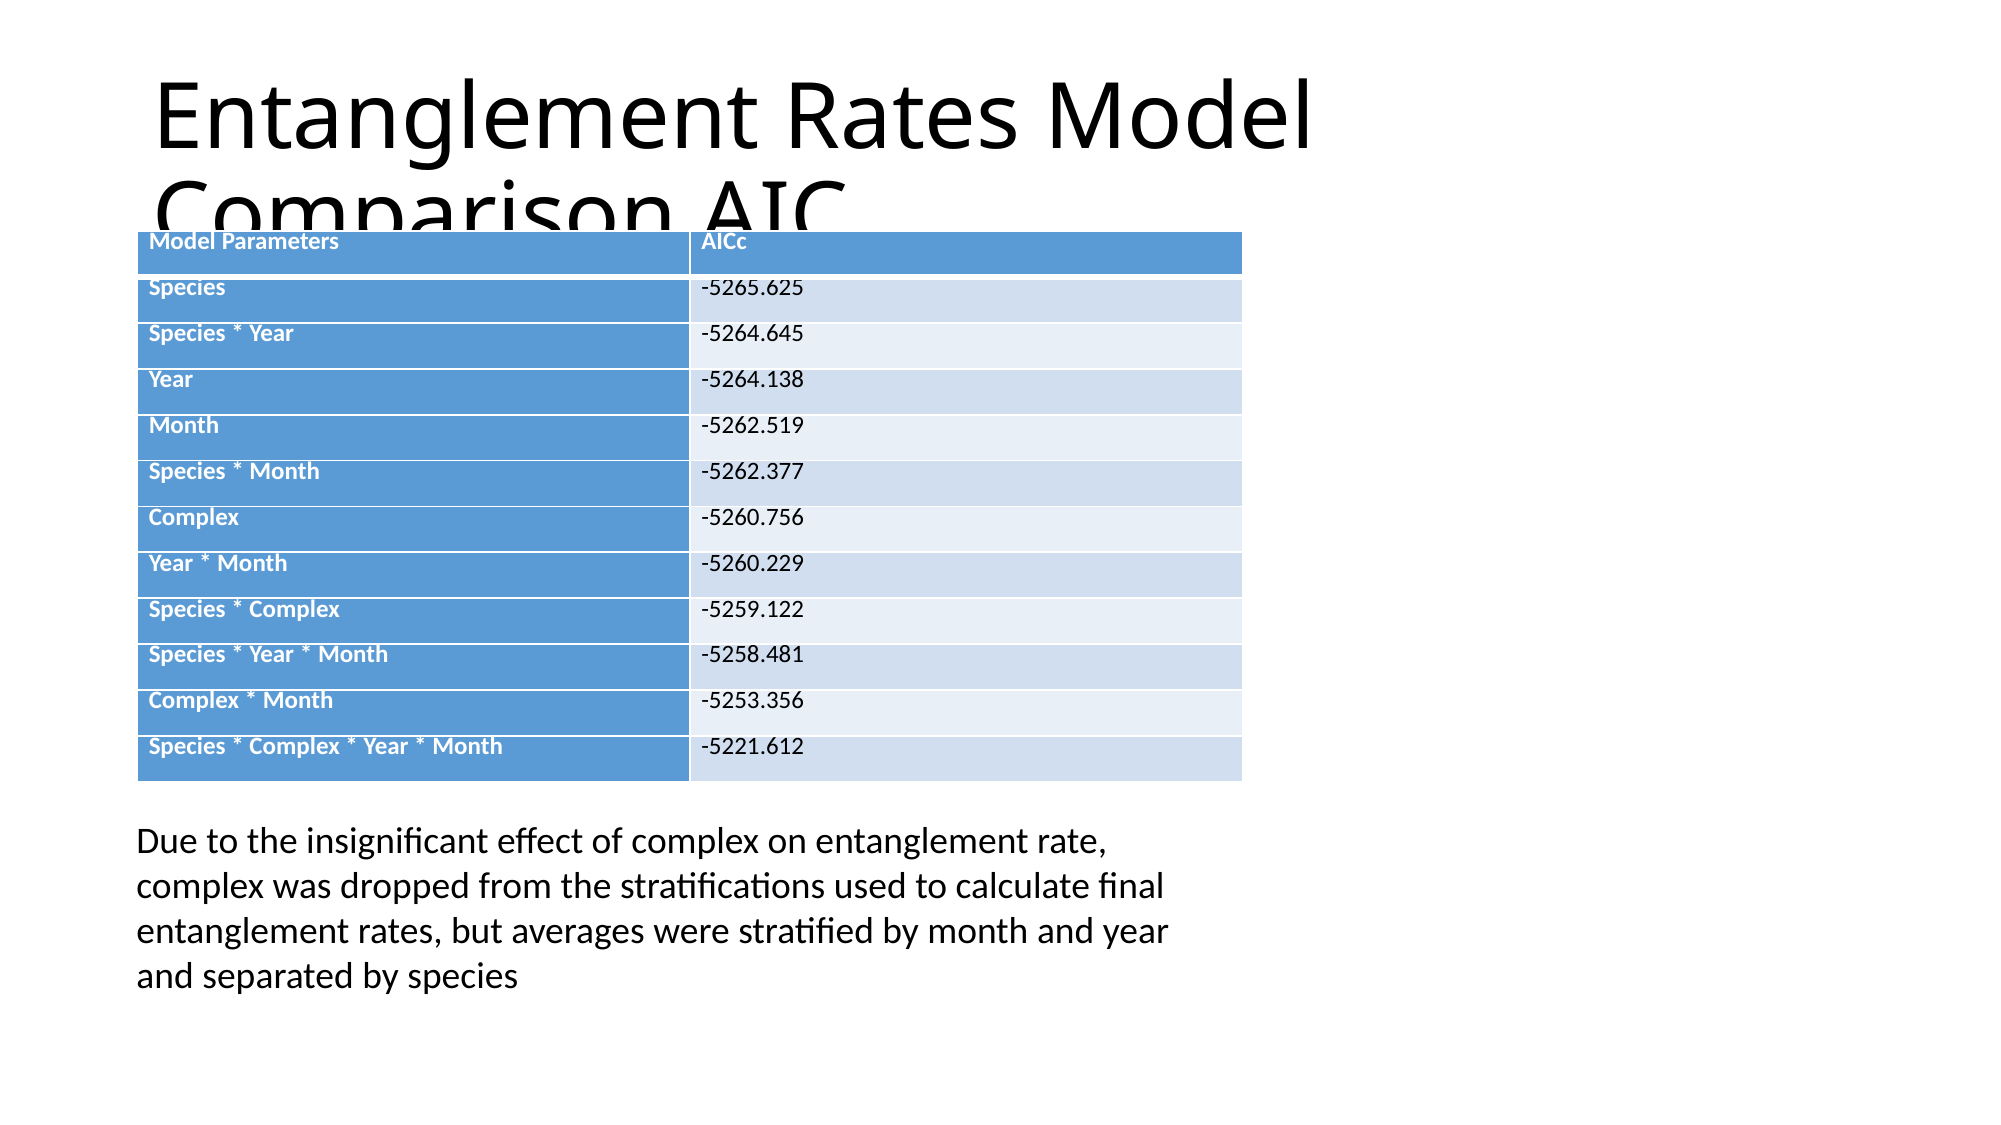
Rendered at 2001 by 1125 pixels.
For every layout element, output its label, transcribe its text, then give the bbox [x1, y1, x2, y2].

table_cell Species * Year * Month [138, 645, 689, 689]
table_cell -5262.377 [691, 461, 1242, 506]
table_cell -5264.138 [691, 370, 1242, 414]
text_box Due to the insignificant effect of complex on entanglement rate, complex was dropped from the stratifications used to calculate final entanglement rates, but averages were stratified by month and year and separated by species [121, 809, 1243, 1004]
table_cell -5221.612 [691, 737, 1242, 781]
table_cell Month [138, 416, 689, 460]
table_cell -5253.356 [691, 691, 1242, 735]
table_cell -5265.625 [691, 280, 1242, 322]
table_cell -5264.645 [691, 324, 1242, 368]
table_cell -5260.756 [691, 507, 1242, 551]
table_cell -5262.519 [691, 416, 1242, 460]
table_cell Complex [138, 507, 689, 551]
table_cell Species * Complex * Year * Month [138, 737, 689, 781]
table_cell -5259.122 [691, 599, 1242, 643]
table_header Model Parameters [138, 232, 689, 274]
table_cell Species * Complex [138, 599, 689, 643]
table_header AICc [691, 232, 1242, 274]
table_cell Year [138, 370, 689, 414]
table_cell -5258.481 [691, 645, 1242, 689]
table_cell Species * Month [138, 461, 689, 506]
table_cell -5260.229 [691, 553, 1242, 597]
title Entanglement Rates Model Comparison AIC [137, 59, 1863, 278]
table_cell Complex * Month [138, 691, 689, 735]
table_cell Species [138, 280, 689, 322]
table_cell Species * Year [138, 324, 689, 368]
table_cell Year * Month [138, 553, 689, 597]
